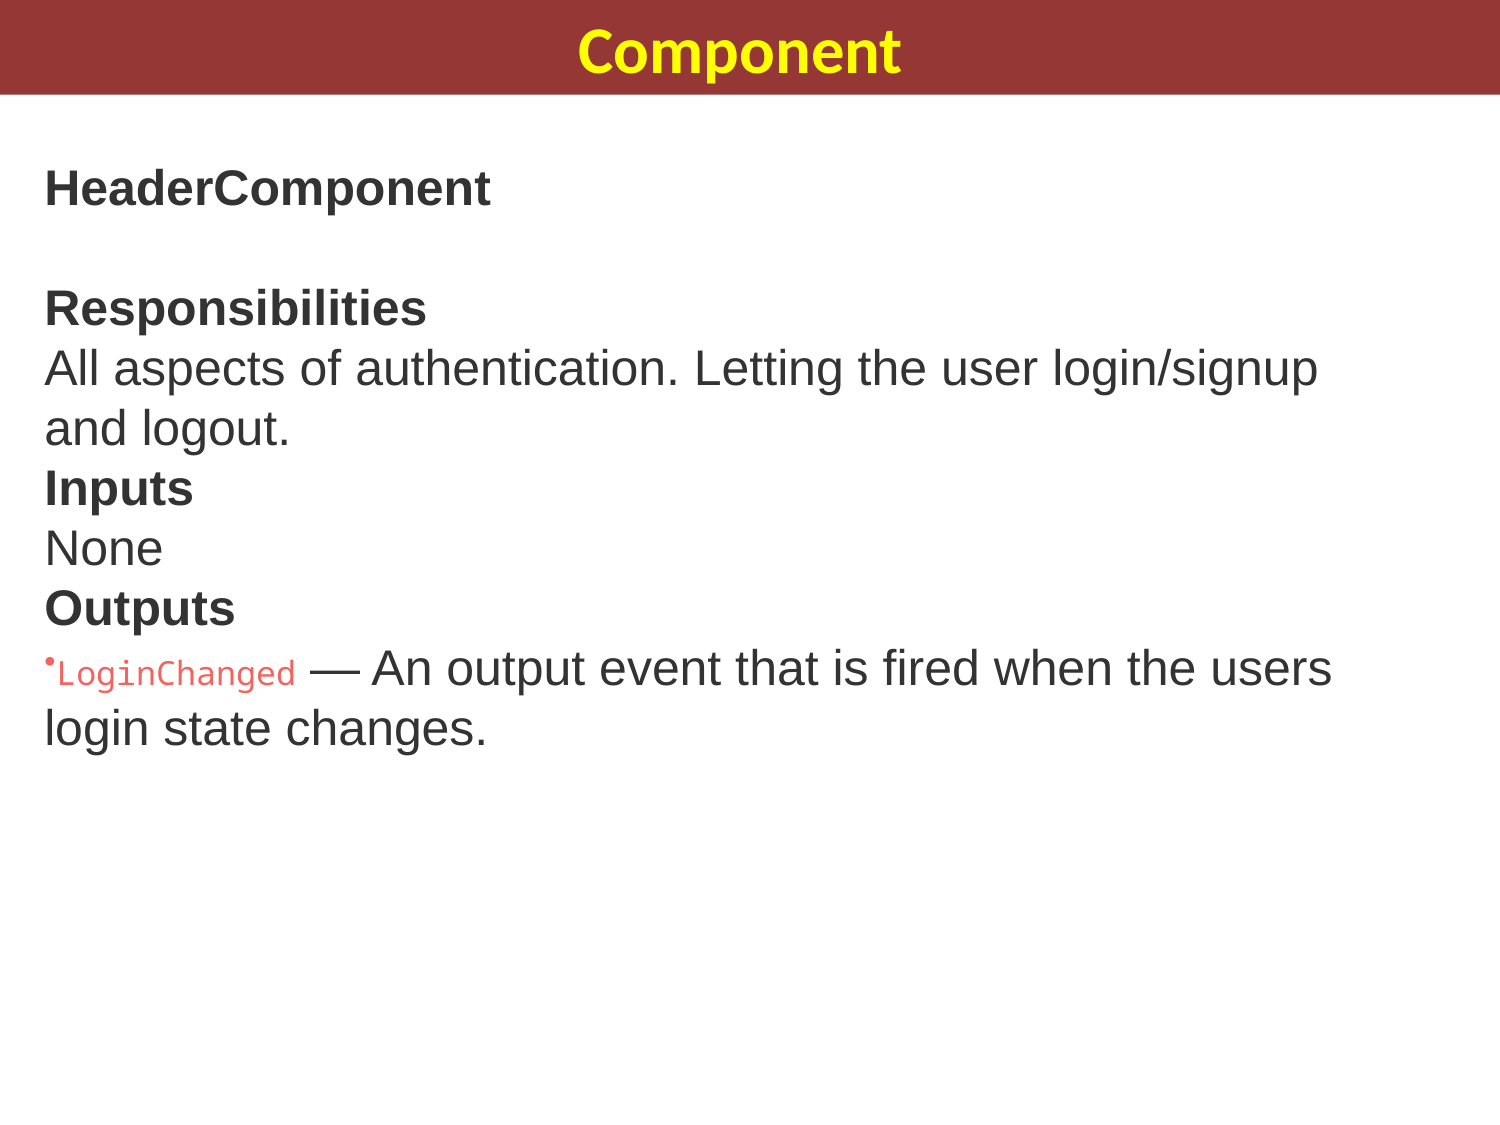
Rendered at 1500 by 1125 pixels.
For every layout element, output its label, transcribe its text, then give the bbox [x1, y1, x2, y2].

text_box HeaderComponent Responsibilities All aspects of authentication. Letting the user login/signup and logout. Inputs None Outputs LoginChanged — An output event that is fired when the users login state changes. [29, 147, 1467, 763]
text_box Component [0, 0, 1500, 95]
